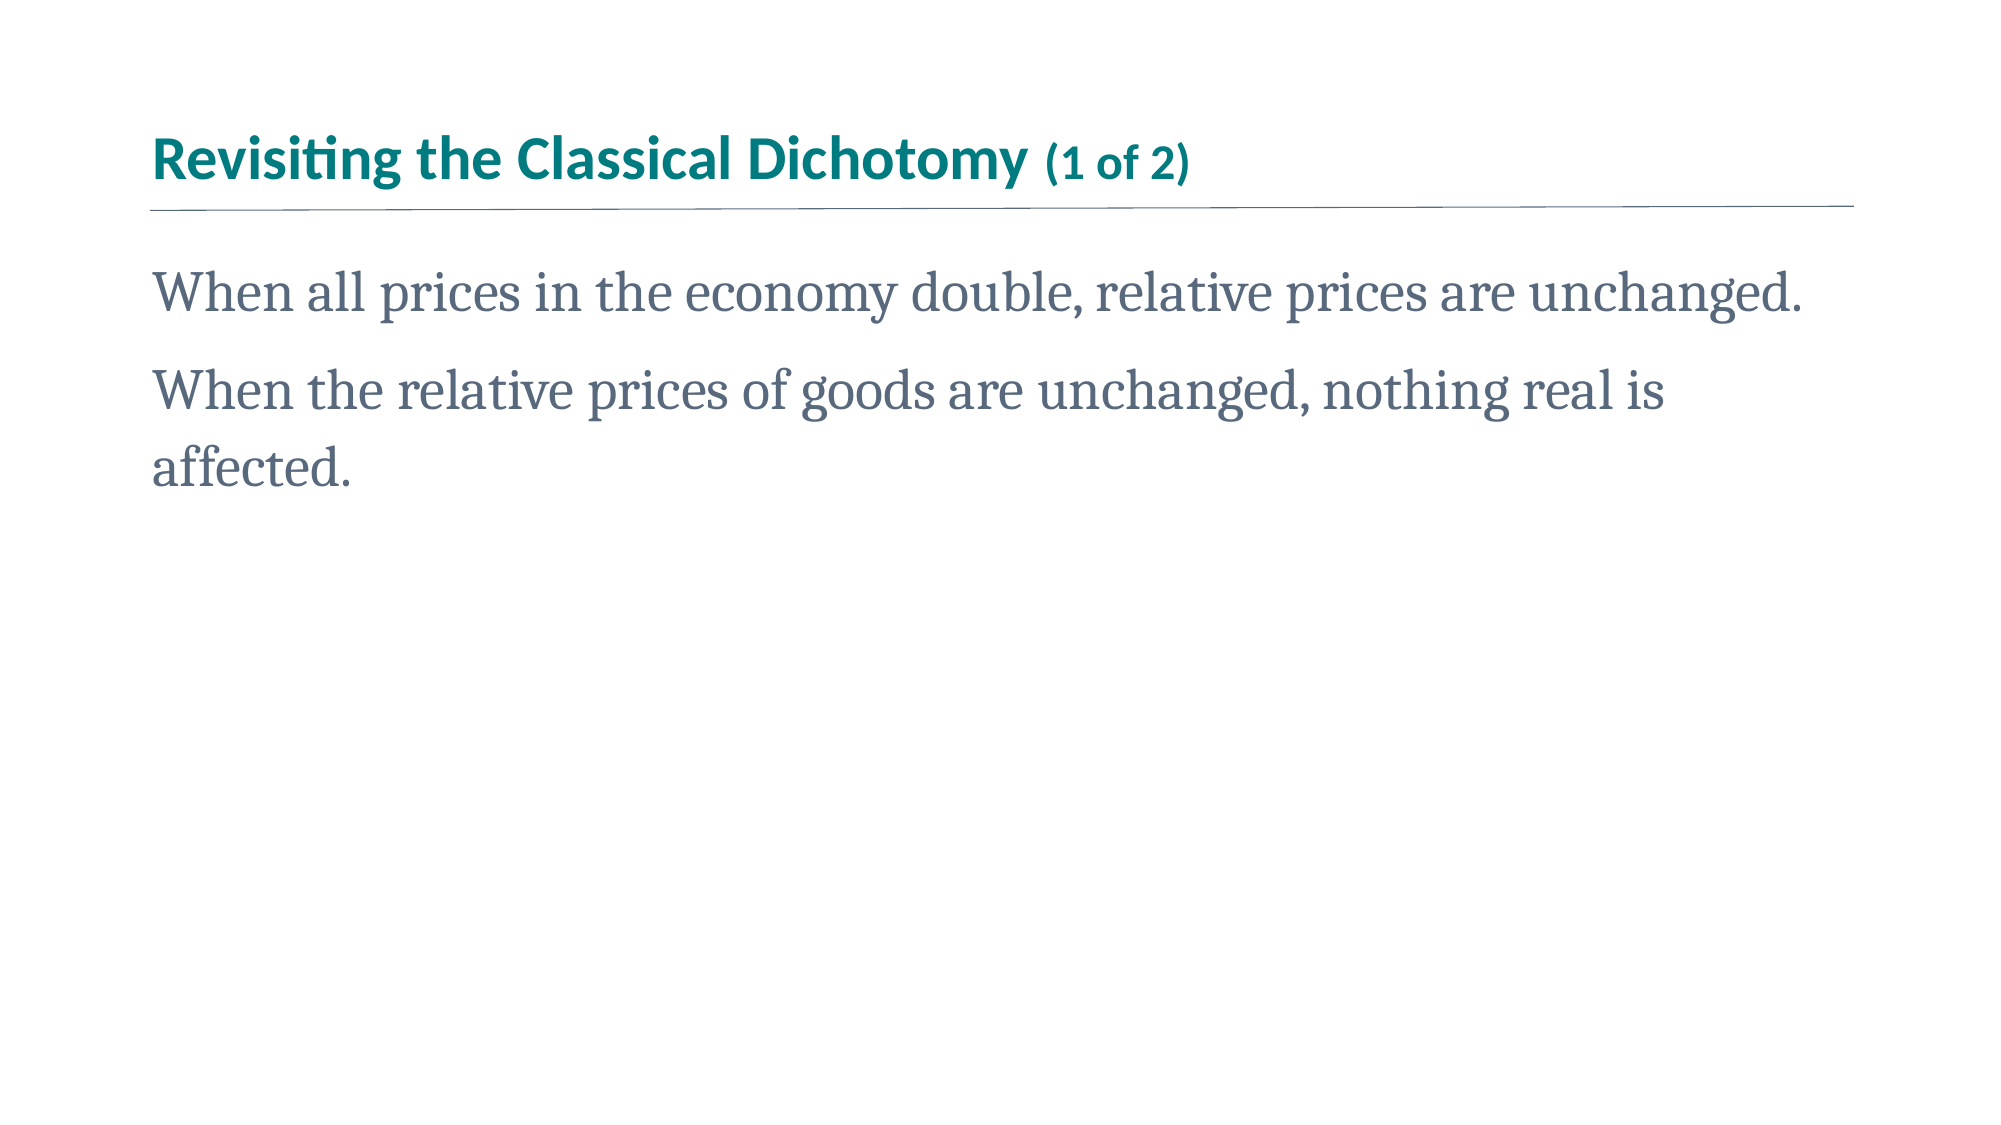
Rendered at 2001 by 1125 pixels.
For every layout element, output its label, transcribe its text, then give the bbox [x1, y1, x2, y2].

list When all prices in the economy double, relative prices are unchanged. When the relative prices of goods are unchanged, nothing real is affected. [137, 238, 1863, 1020]
title Revisiting the Classical Dichotomy (1 of 2) [137, 107, 1863, 211]
